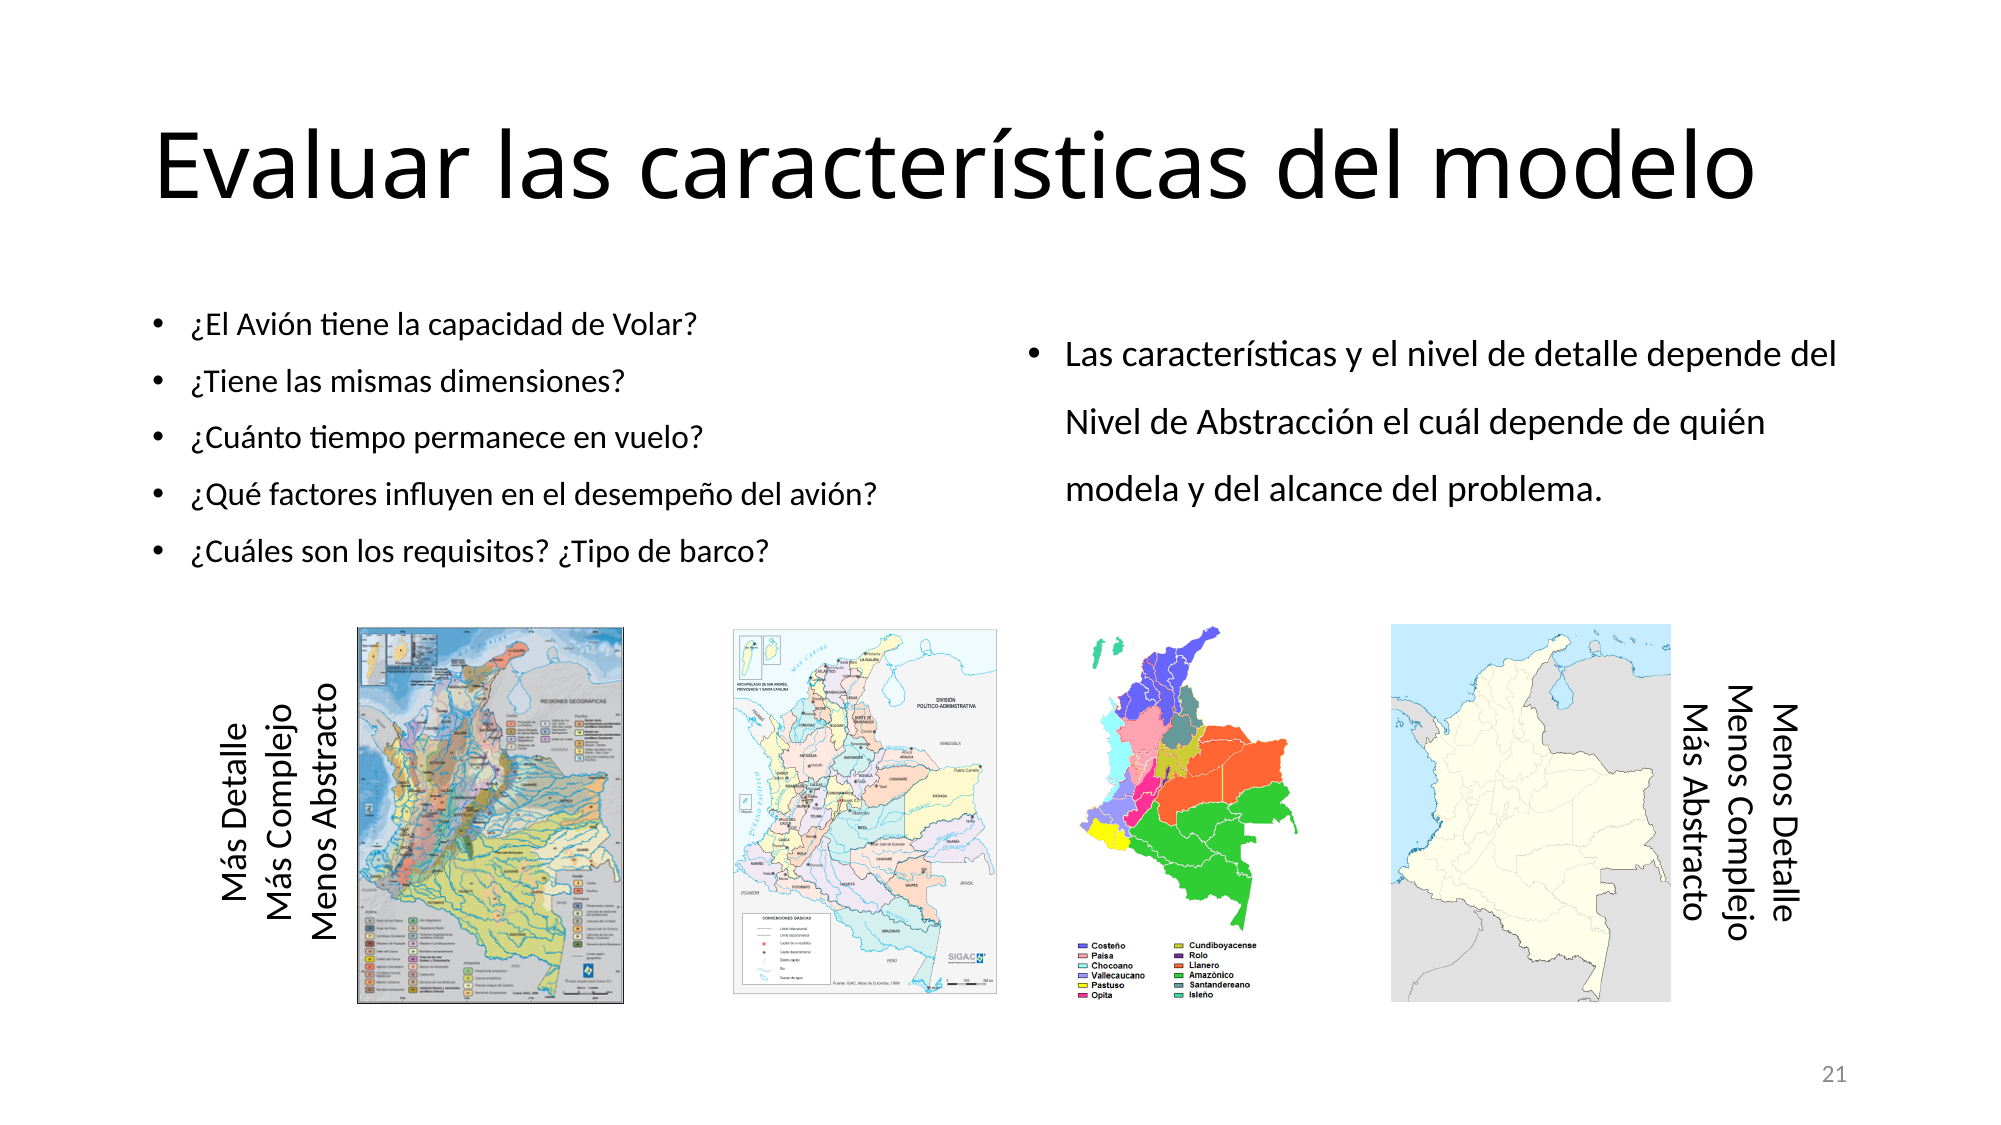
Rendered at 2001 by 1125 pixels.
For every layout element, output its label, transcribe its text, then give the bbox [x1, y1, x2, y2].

picture [357, 627, 624, 1004]
text_box Menos Detalle Menos Complejo Más Abstracto [1671, 668, 1819, 957]
text_box Más Detalle Más Complejo Menos Abstracto [201, 668, 351, 958]
title Evaluar las características del modelo [137, 59, 1863, 278]
picture [1391, 624, 1671, 1002]
picture [1070, 624, 1312, 1002]
picture [724, 624, 1003, 1002]
list Las características y el nivel de detalle depende del Nivel de Abstracción el cuál depende de quién modela y del alcance del problema. [1012, 299, 1863, 1014]
list ¿El Avión tiene la capacidad de Volar? ¿Tiene las mismas dimensiones? ¿Cuánto tiempo permanece en vuelo? ¿Qué factores influyen en el desempeño del avión? ¿Cuáles son los requisitos? ¿Tipo de barco? [137, 299, 988, 1014]
slide_number 21 [1412, 1042, 1863, 1103]
